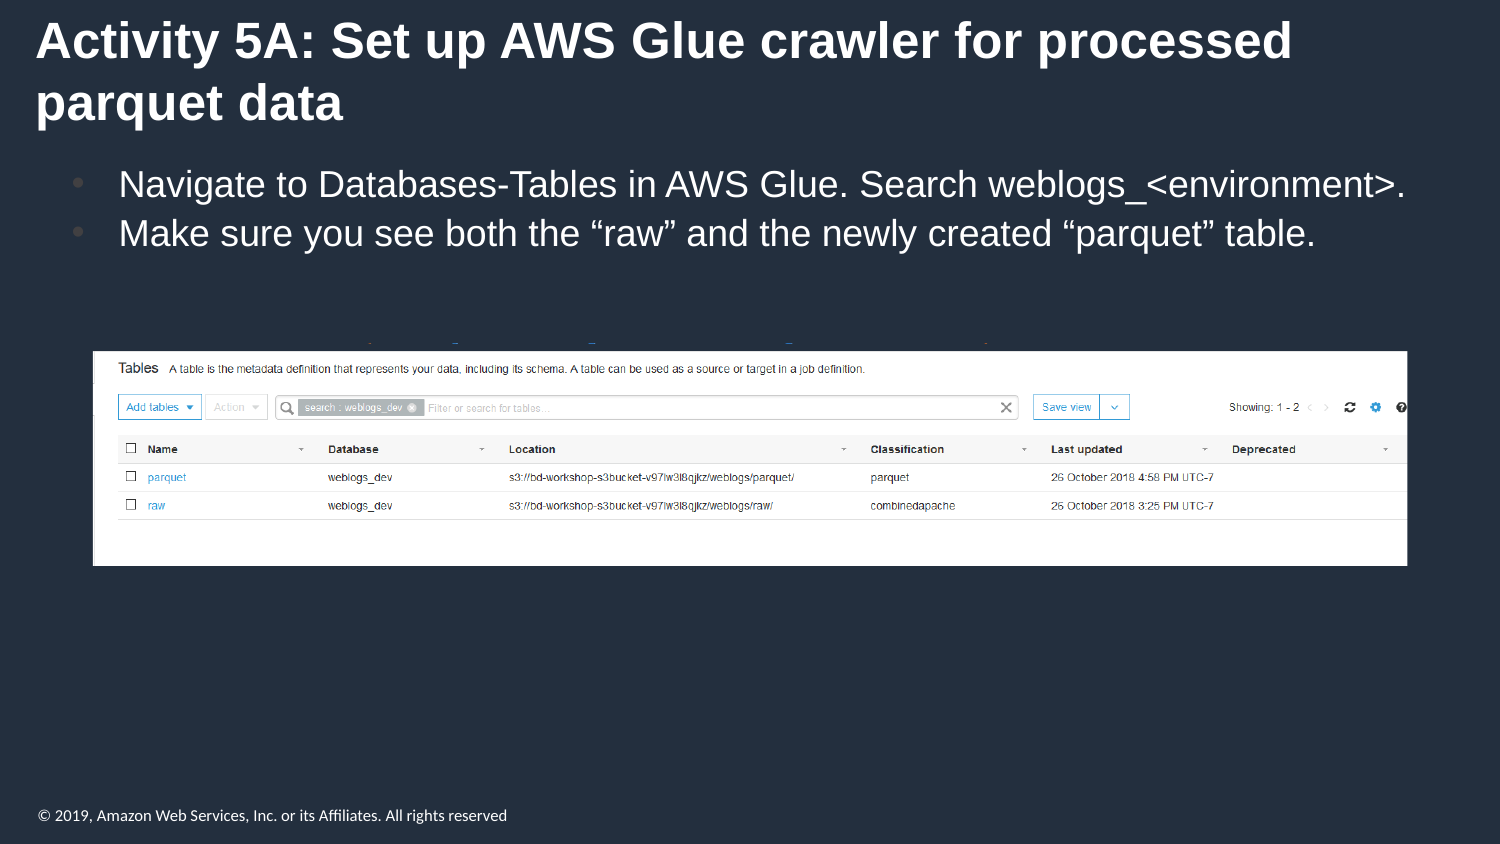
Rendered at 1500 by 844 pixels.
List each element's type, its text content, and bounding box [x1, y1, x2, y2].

text_box Navigate to Databases-Tables in AWS Glue. Search weblogs_<environment>. Make sure you see both the “raw” and the newly created “parquet” table. [69, 156, 1444, 254]
picture [92, 343, 1408, 566]
title Activity 5A: Set up AWS Glue crawler for processed parquet data [33, 0, 1483, 140]
